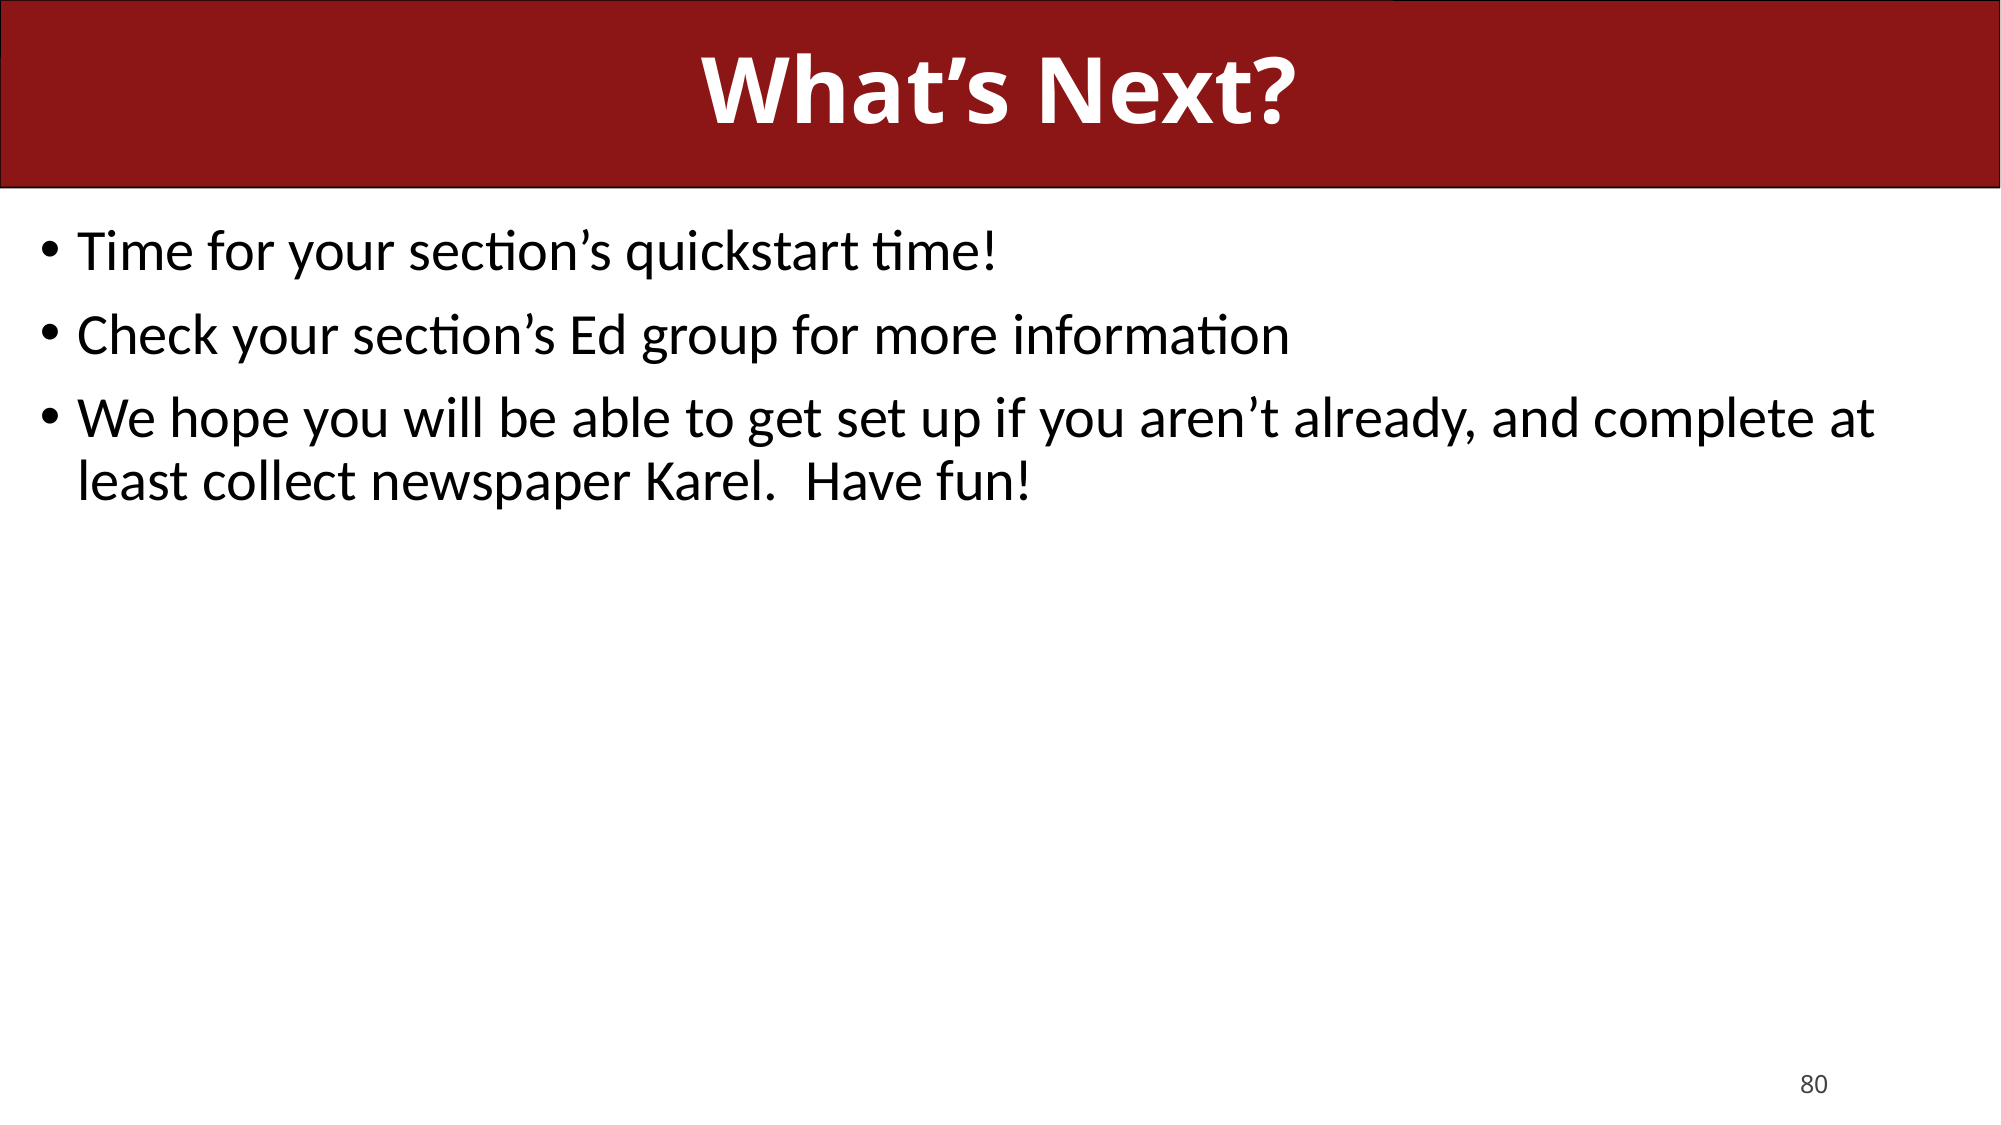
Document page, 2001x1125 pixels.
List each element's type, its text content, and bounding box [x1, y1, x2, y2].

title What’s Next? [75, 0, 1925, 188]
list Time for your section’s quickstart time! Check your section’s Ed group for more information We hope you will be able to get set up if you aren’t already, and complete at least collect newspaper Karel. Have fun! [24, 212, 1963, 1063]
